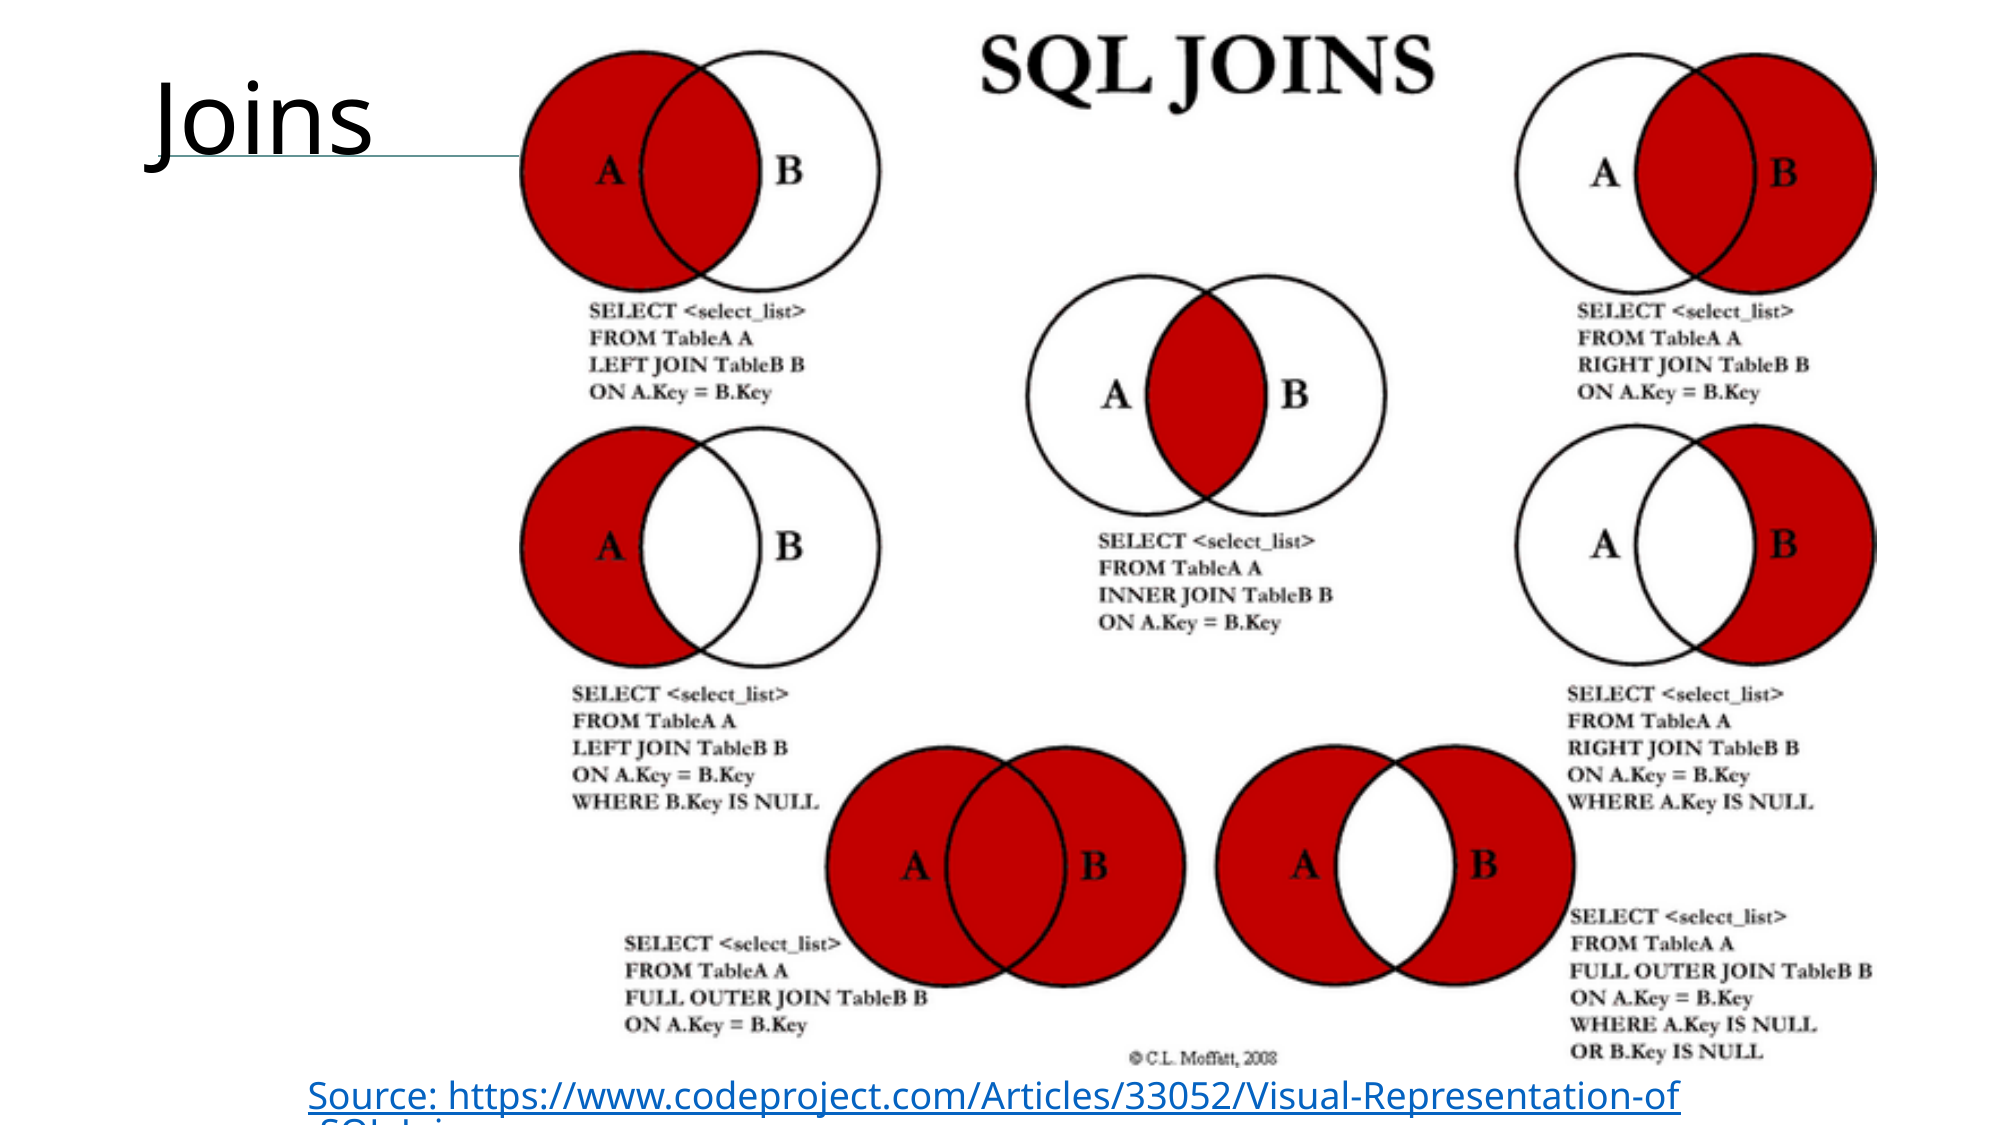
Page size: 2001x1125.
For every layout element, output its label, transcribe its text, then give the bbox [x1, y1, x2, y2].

picture [519, 0, 1877, 1068]
text_box Source: https://www.codeproject.com/Articles/33052/Visual-Representation-of-SQL-Joins [292, 1064, 1708, 1125]
title Joins [137, 59, 519, 184]
